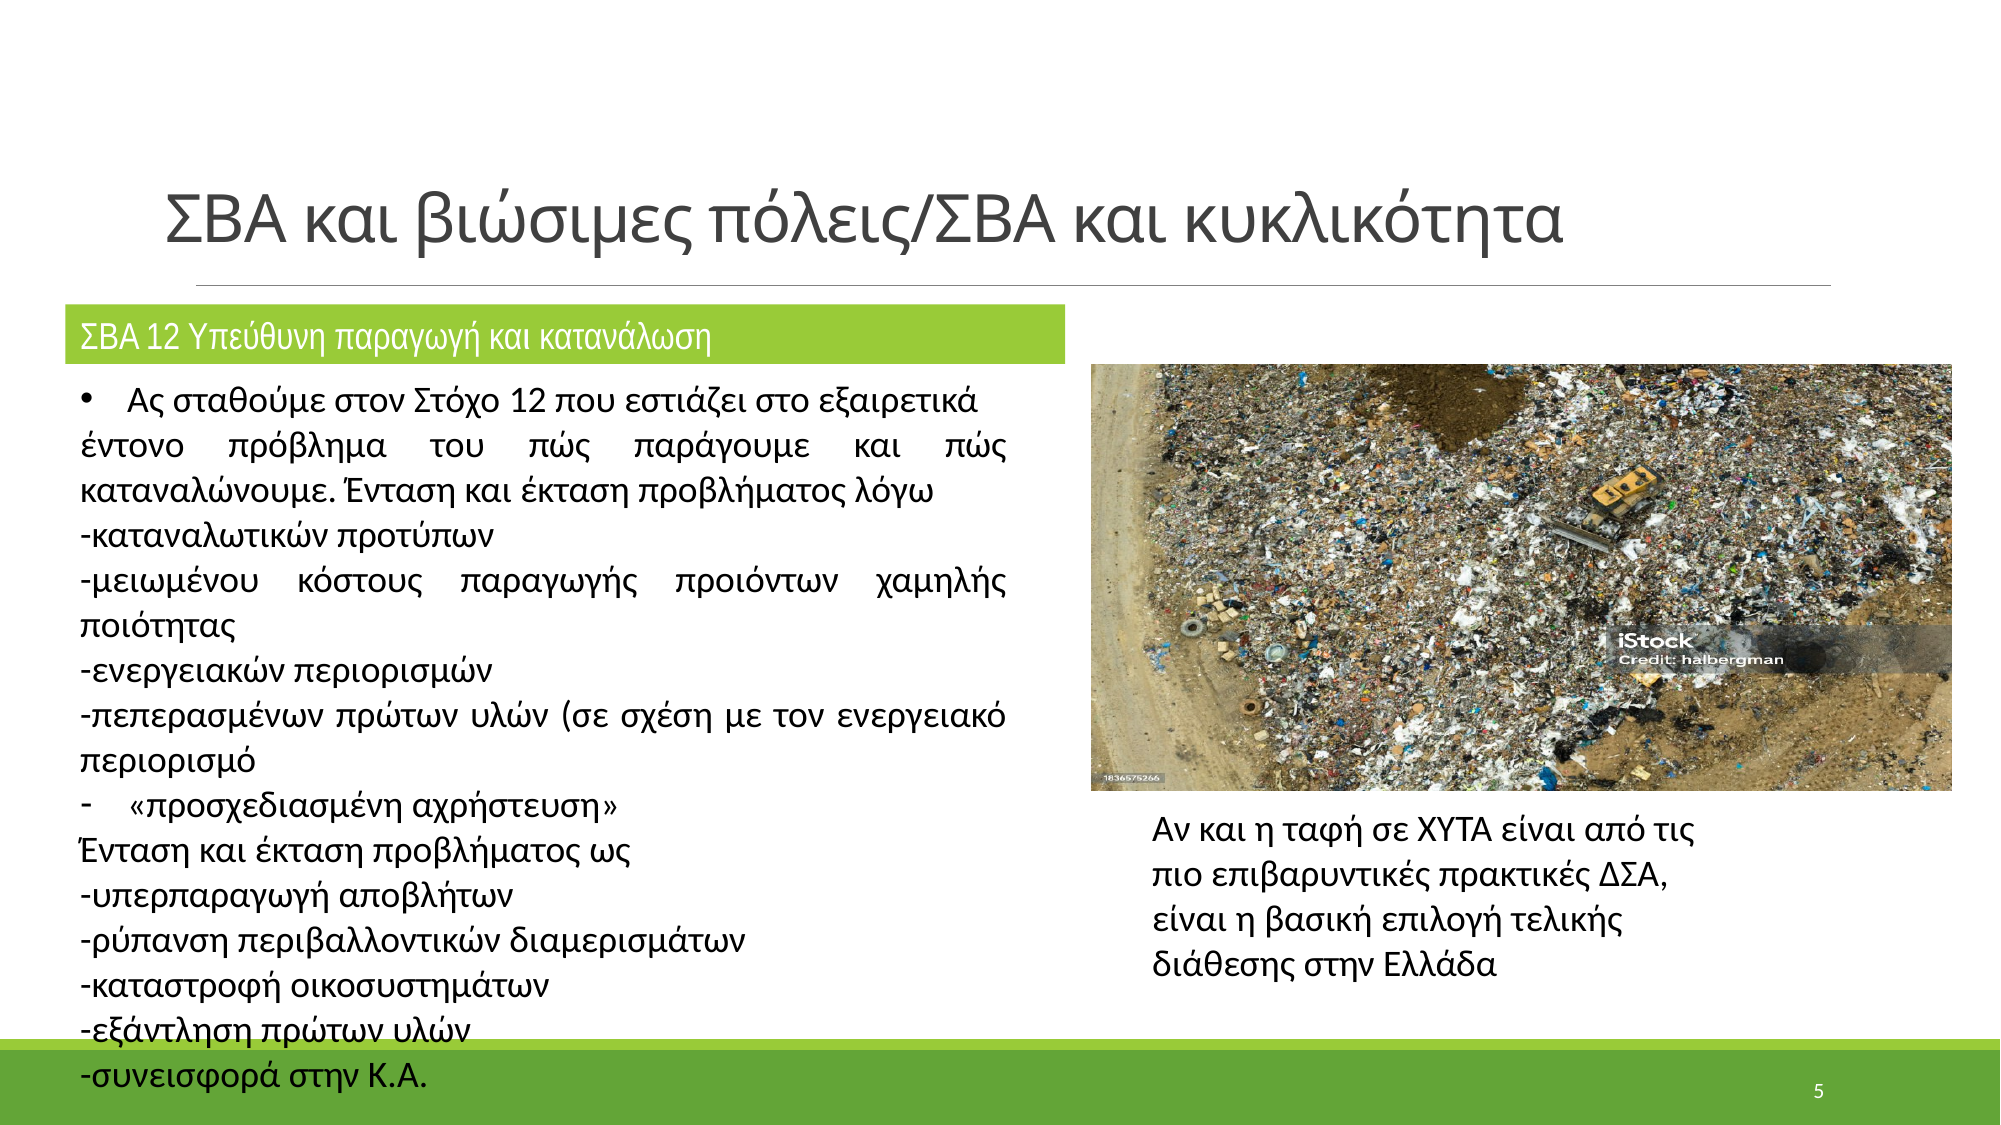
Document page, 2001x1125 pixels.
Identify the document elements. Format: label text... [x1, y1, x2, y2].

text_box ΣΒΑ 12 Υπεύθυνη παραγωγή και κατανάλωση [65, 304, 1066, 364]
text_box Ας σταθούμε στον Στόχο 12 που εστιάζει στο εξαιρετικά έντονο πρόβλημα του πώς παράγουμε και πώς καταναλώνουμε. Ένταση και έκταση προβλήματος λόγω -καταναλωτικών προτύπων -μειωμένου κόστους παραγωγής προιόντων χαμηλής ποιότητας -ενεργειακών περιορισμών -πεπερασμένων πρώτων υλών (σε σχέση με τον ενεργειακό περιορισμό «προσχεδιασμένη αχρήστευση» Ένταση και έκταση προβλήματος ως -υπερπαραγωγή αποβλήτων -ρύπανση περιβαλλοντικών διαμερισμάτων -καταστροφή οικοσυστημάτων -εξάντληση πρώτων υλών -συνεισφορά στην Κ.Α. [65, 367, 1022, 1103]
slide_number 5 [1624, 1059, 1840, 1120]
text_box Αν και η ταφή σε ΧΥΤΑ είναι από τις πιο επιβαρυντικές πρακτικές ΔΣΑ, είναι η βασική επιλογή τελικής διάθεσης στην Ελλάδα [1137, 801, 1732, 992]
picture [1090, 364, 1953, 791]
text_box ΣΒΑ και βιώσιμες πόλεις/ΣΒΑ και κυκλικότητα [150, 170, 1895, 264]
